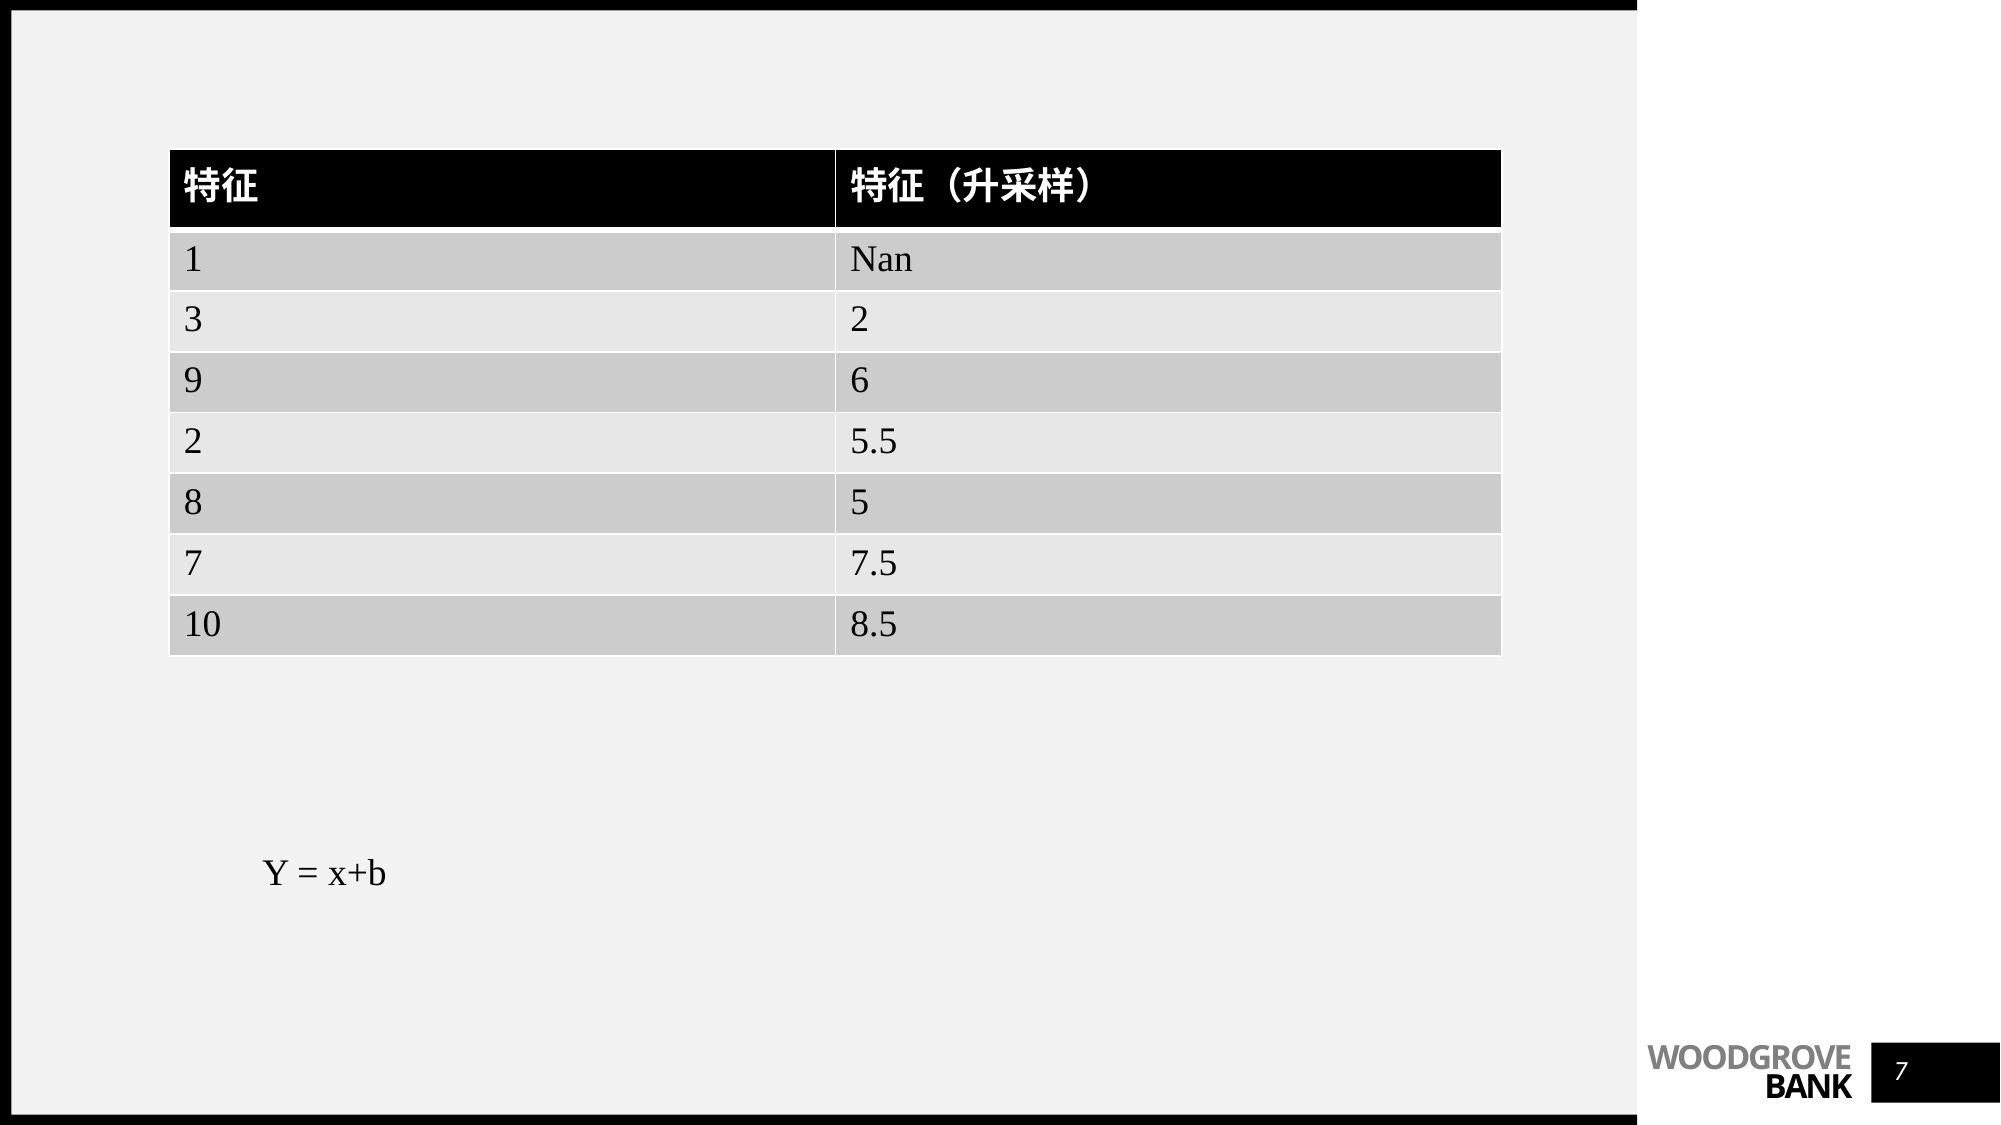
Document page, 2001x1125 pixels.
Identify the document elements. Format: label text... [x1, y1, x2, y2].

table_cell Nan [836, 233, 1501, 290]
table_cell 2 [836, 292, 1501, 351]
table_cell 7.5 [836, 535, 1501, 594]
table_cell 6 [836, 353, 1501, 412]
table_cell 7 [170, 535, 835, 594]
table_cell 2 [170, 413, 835, 472]
table_cell 8.5 [836, 596, 1501, 655]
table_cell 5 [836, 474, 1501, 533]
table_cell 5.5 [836, 413, 1501, 472]
table_cell 10 [170, 596, 835, 655]
table_cell 1 [170, 233, 835, 290]
table_header 特征 [170, 150, 835, 227]
table_header 特征（升采样） [836, 150, 1501, 227]
text_box Y = x+b [247, 840, 913, 900]
table_cell 8 [170, 474, 835, 533]
table_cell 9 [170, 353, 835, 412]
table_cell 3 [170, 292, 835, 351]
slide_number 7 [1877, 1050, 1924, 1096]
